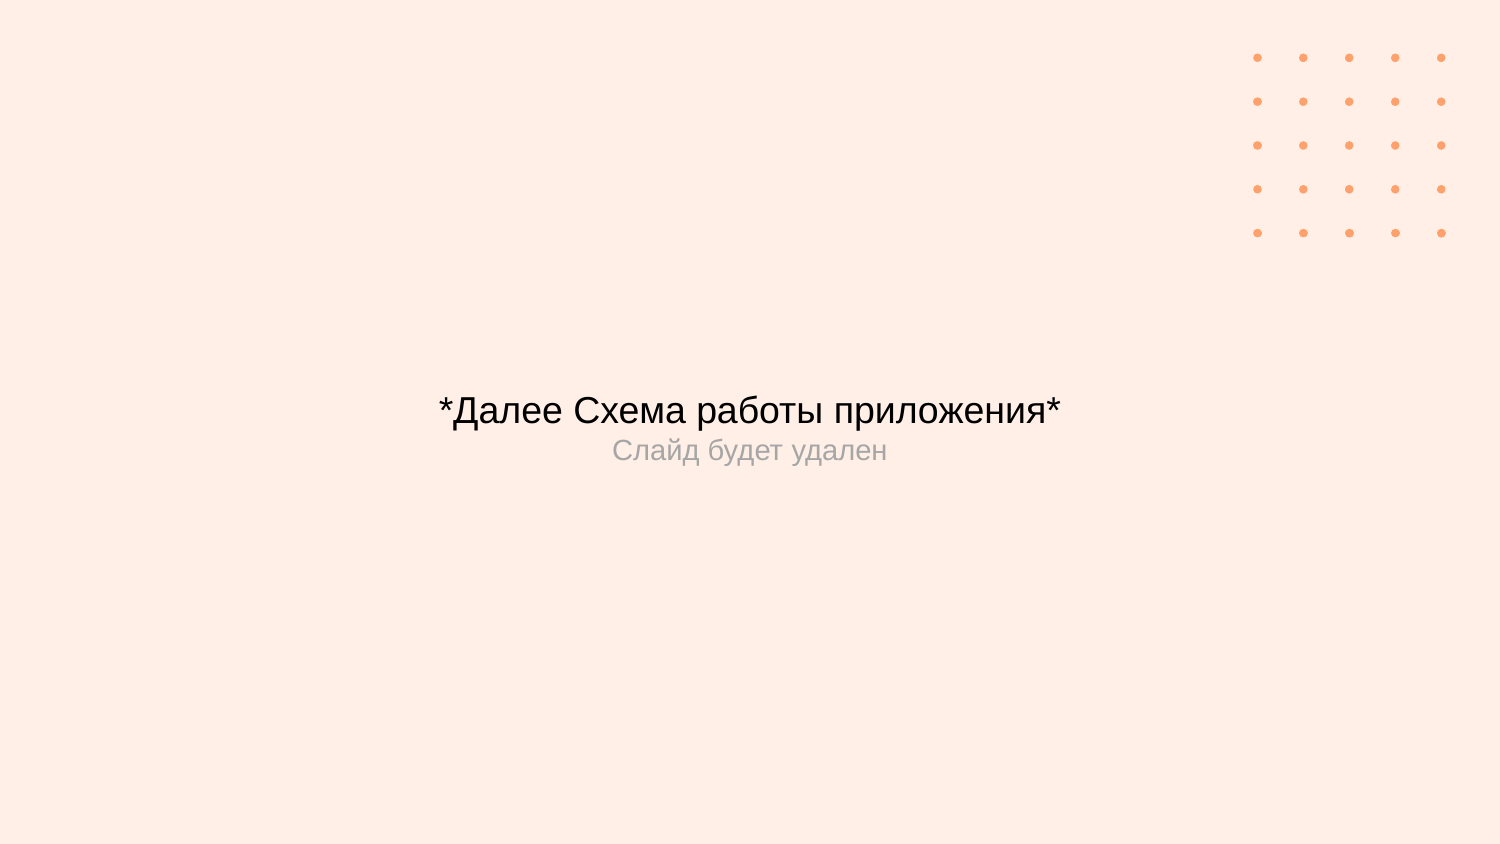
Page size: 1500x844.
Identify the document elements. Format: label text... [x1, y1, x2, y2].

text_box *Далее Схема работы приложения* Слайд будет удален [423, 378, 1077, 474]
